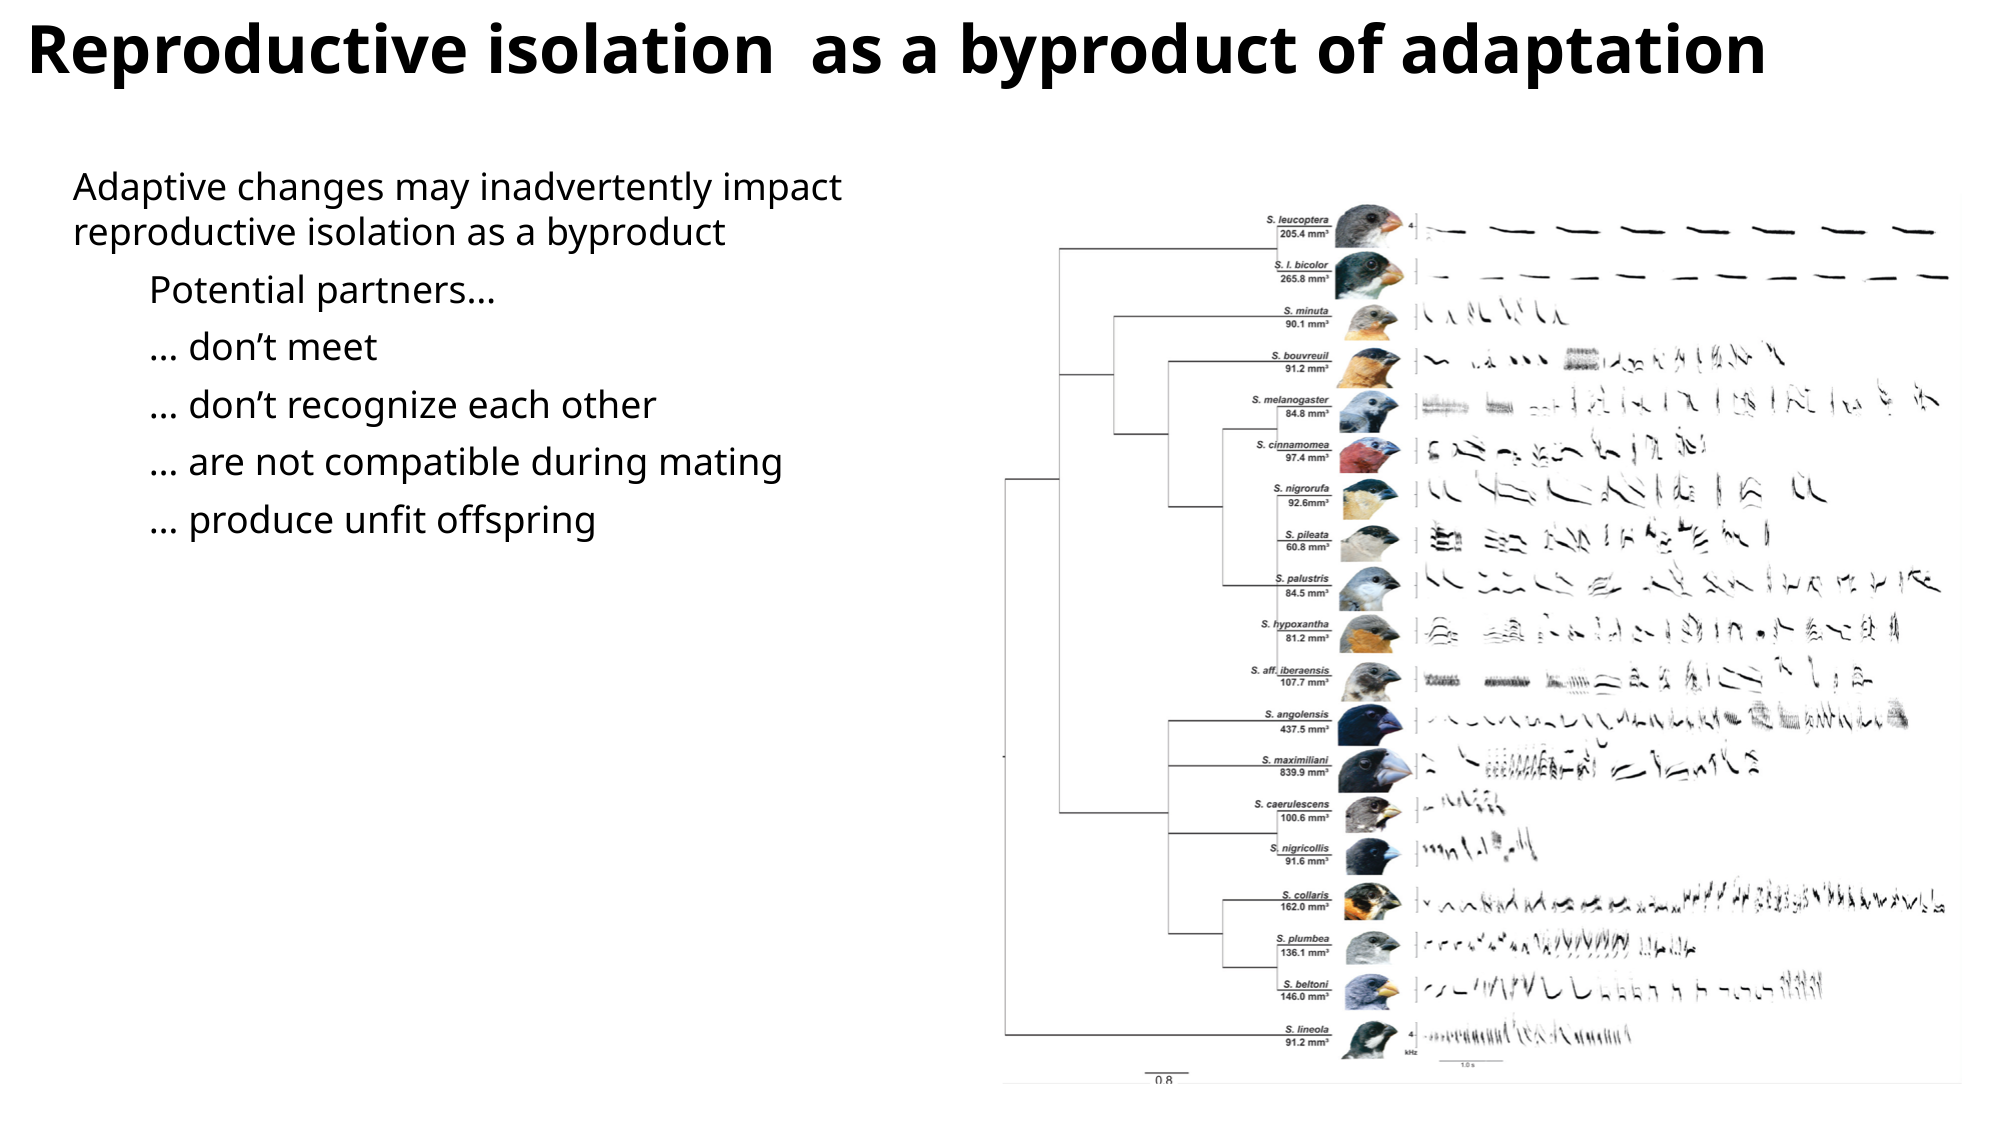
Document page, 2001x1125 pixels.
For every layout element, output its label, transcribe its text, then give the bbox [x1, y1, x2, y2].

text_box Adaptive changes may inadvertently impact reproductive isolation as a byproduct Potential partners… … don’t meet … don’t recognize each other … are not compatible during mating … produce unfit offspring [58, 155, 1000, 549]
text_box Reproductive isolation as a byproduct of adaptation [11, 0, 1785, 95]
picture [999, 190, 1965, 1087]
